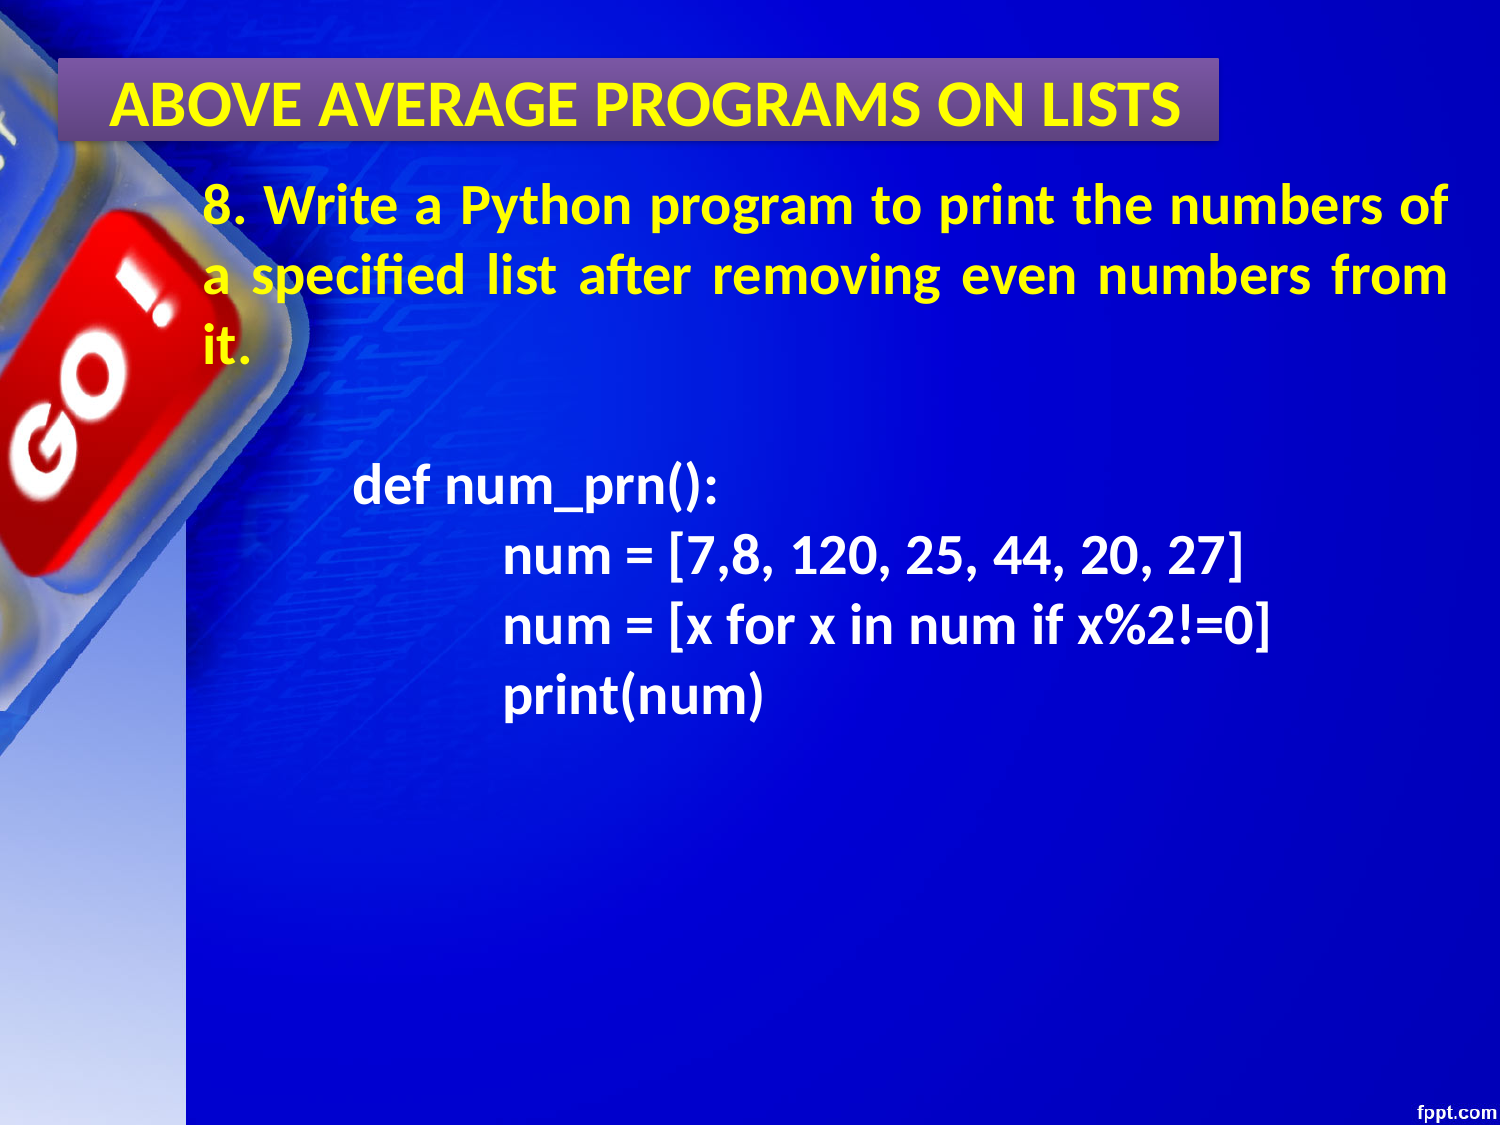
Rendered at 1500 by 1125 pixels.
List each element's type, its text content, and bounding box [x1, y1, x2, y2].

picture [0, 0, 1500, 1125]
text_box ABOVE AVERAGE PROGRAMS ON LISTS [58, 58, 1219, 141]
text_box 8. Write a Python program to print the numbers of a specified list after removing even numbers from it. def num_prn(): num = [7,8, 120, 25, 44, 20, 27] num = [x for x in num if x%2!=0] print(num) [187, 158, 1465, 734]
